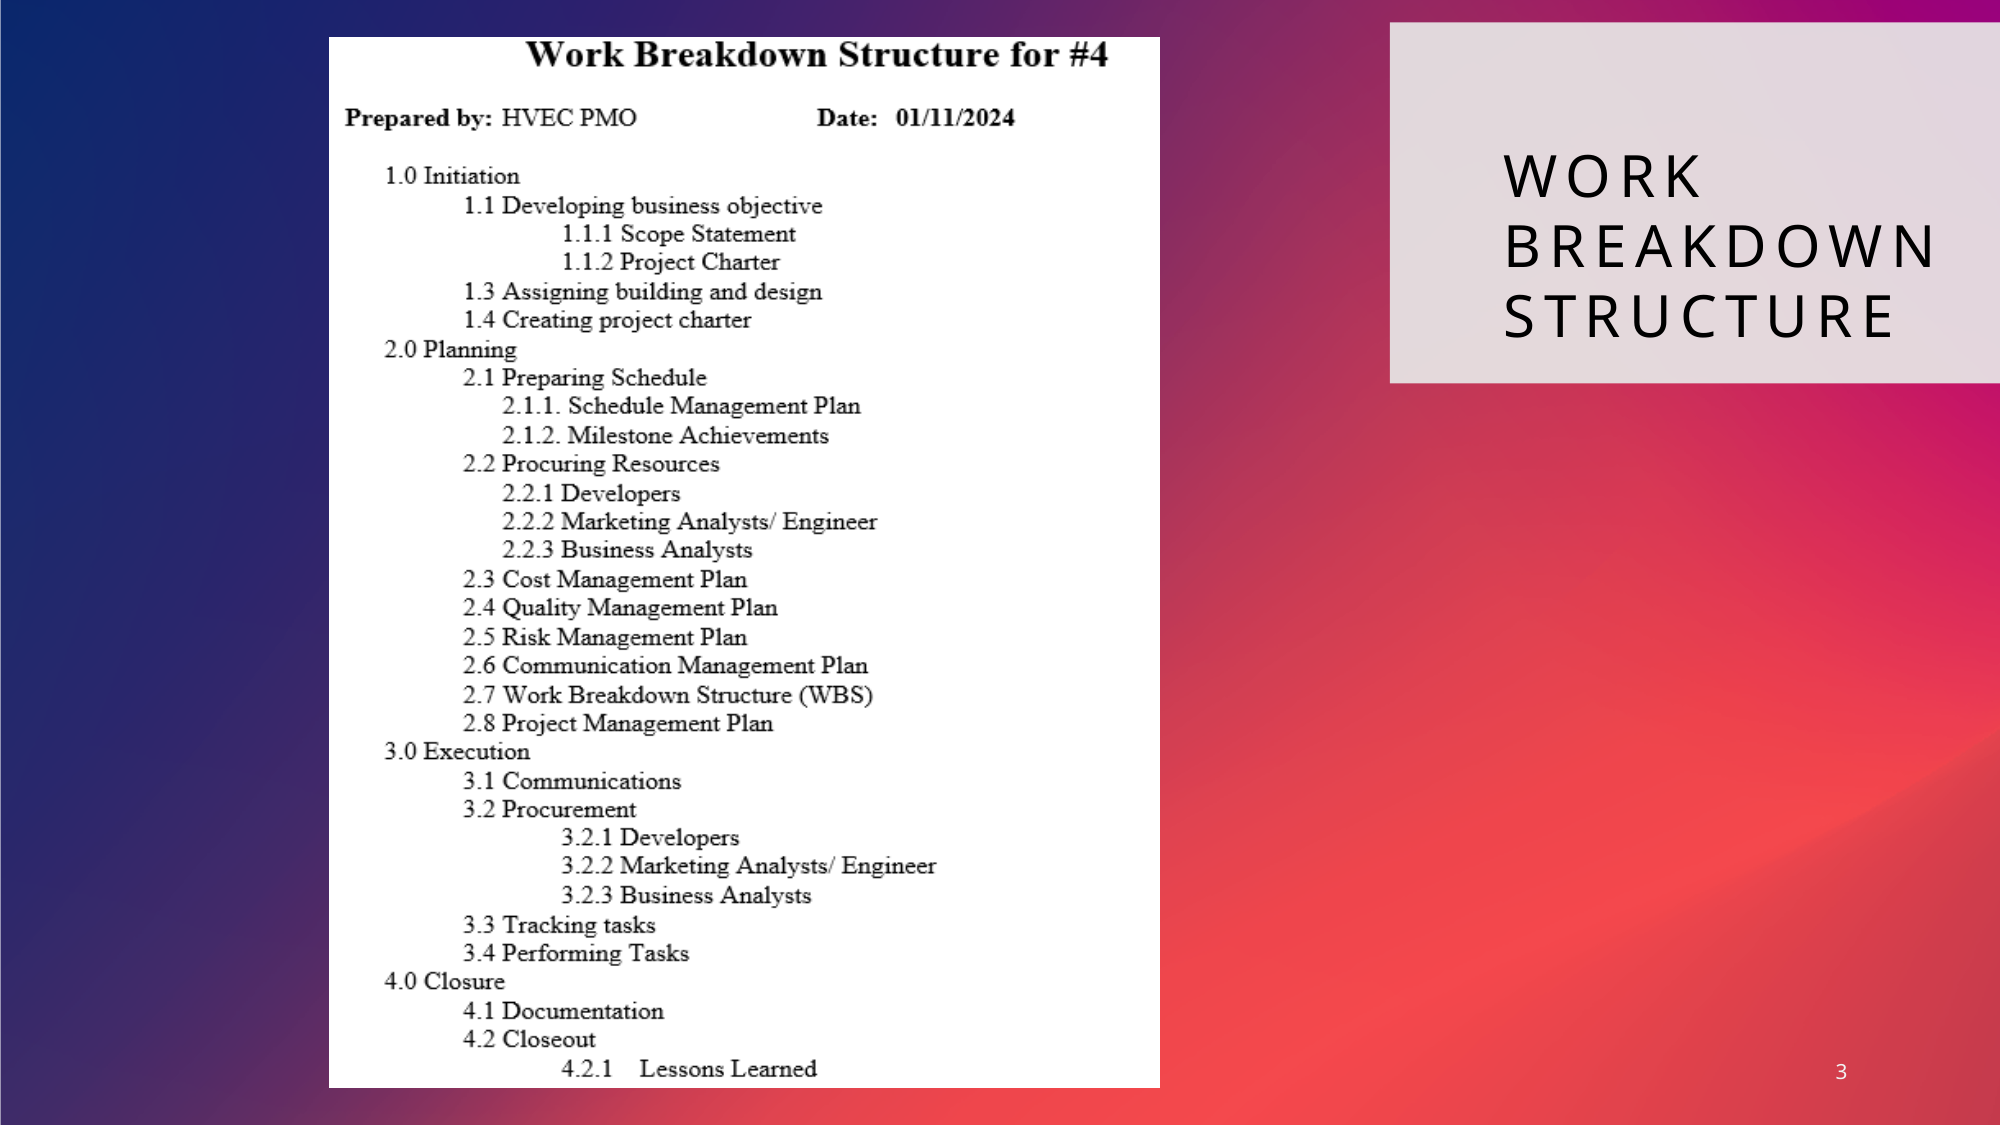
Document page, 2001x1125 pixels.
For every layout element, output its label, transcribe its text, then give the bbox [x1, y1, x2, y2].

picture [0, 0, 2000, 1125]
slide_number 3 [1412, 1042, 1863, 1103]
title Work breakdown structure [1389, 22, 2000, 384]
